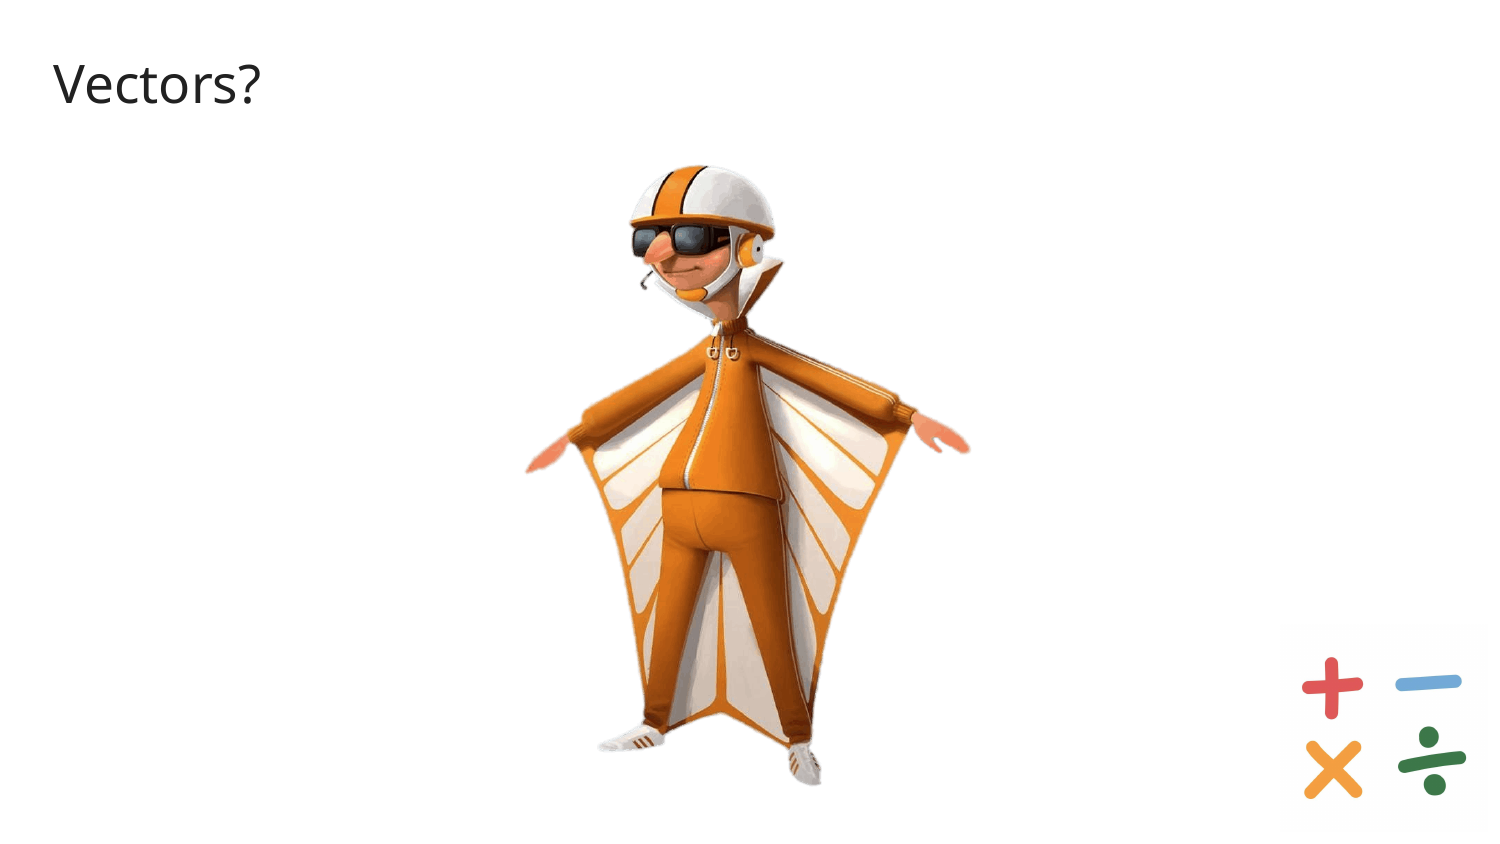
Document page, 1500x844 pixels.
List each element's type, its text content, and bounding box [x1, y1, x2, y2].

picture [493, 129, 982, 794]
title Vectors? [38, 35, 1437, 130]
picture [1280, 624, 1488, 832]
